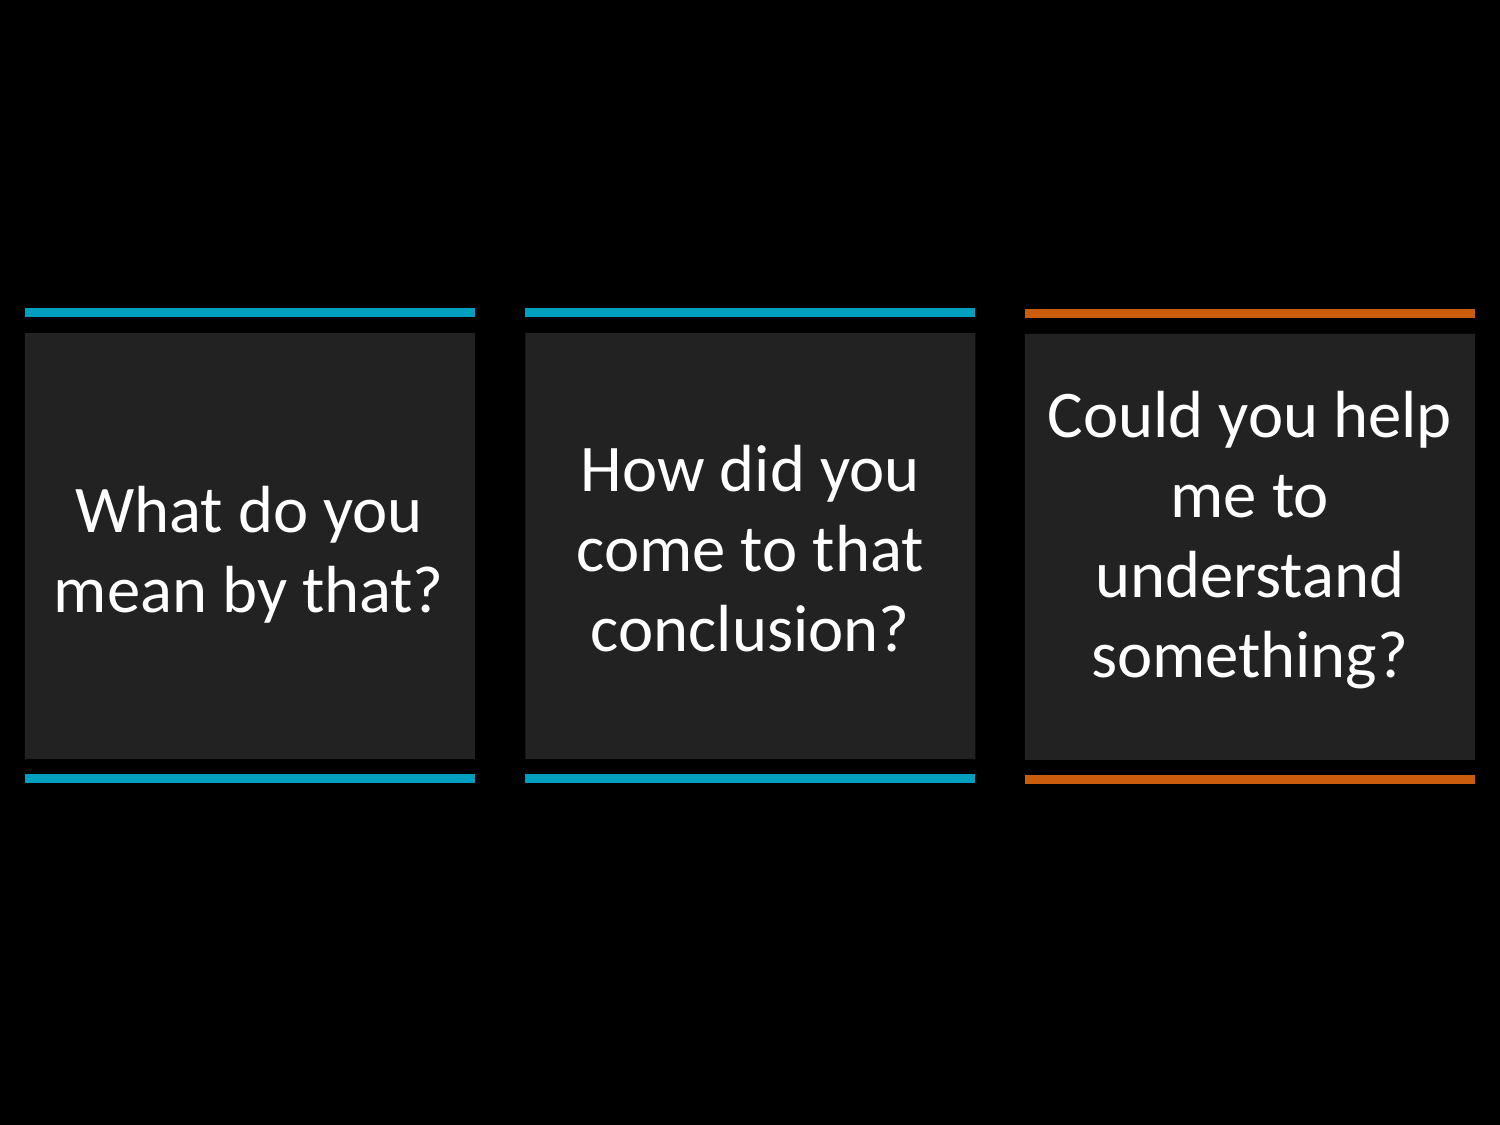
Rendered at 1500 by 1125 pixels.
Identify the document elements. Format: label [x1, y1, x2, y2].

text_box [23, 312, 476, 779]
text_box [525, 312, 976, 779]
text_box [1024, 312, 1476, 780]
